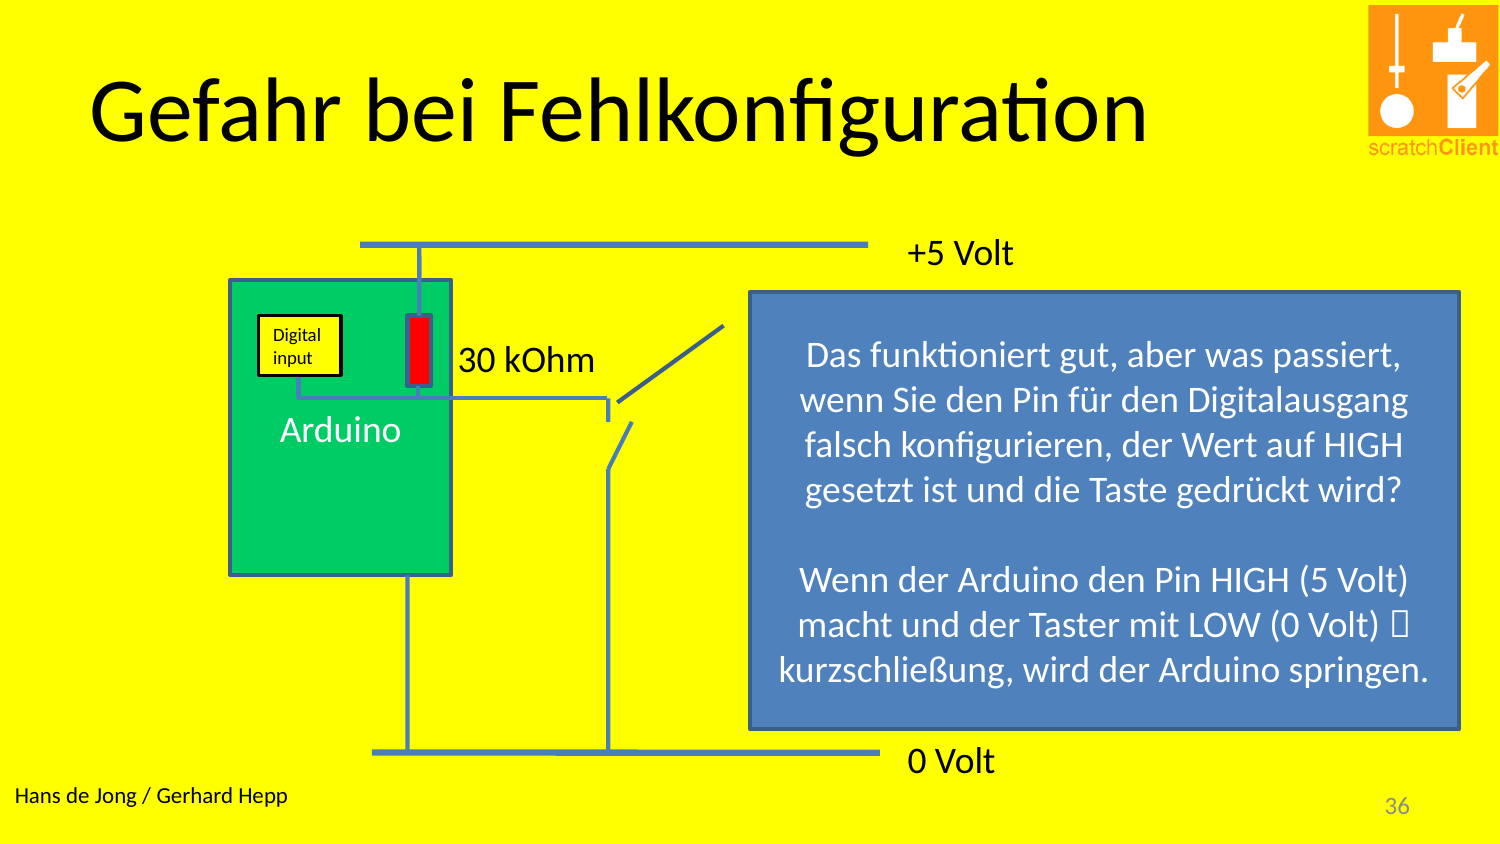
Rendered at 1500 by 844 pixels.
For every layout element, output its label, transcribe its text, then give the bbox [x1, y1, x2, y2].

text_box Digital input [258, 315, 341, 376]
text_box [407, 315, 432, 387]
text_box 30 kOhm [442, 327, 644, 388]
text_box Das funktioniert gut, aber was passiert, wenn Sie den Pin für den Digitalausgang falsch konfigurieren, der Wert auf HIGH gesetzt ist und die Taste gedrückt wird? Wenn der Arduino den Pin HIGH (5 Volt) macht und der Taster mit LOW (0 Volt)  kurzschließung, wird der Arduino springen. [750, 291, 1459, 729]
text_box Arduino [230, 280, 452, 576]
text_box Gefahr bei Fehlkonfiguration [75, 0, 1425, 210]
picture [1425, 5, 1500, 160]
text_box 0 Volt [892, 729, 1011, 789]
text_box +5 Volt [892, 221, 1029, 281]
text_box 36 [1340, 781, 1425, 827]
